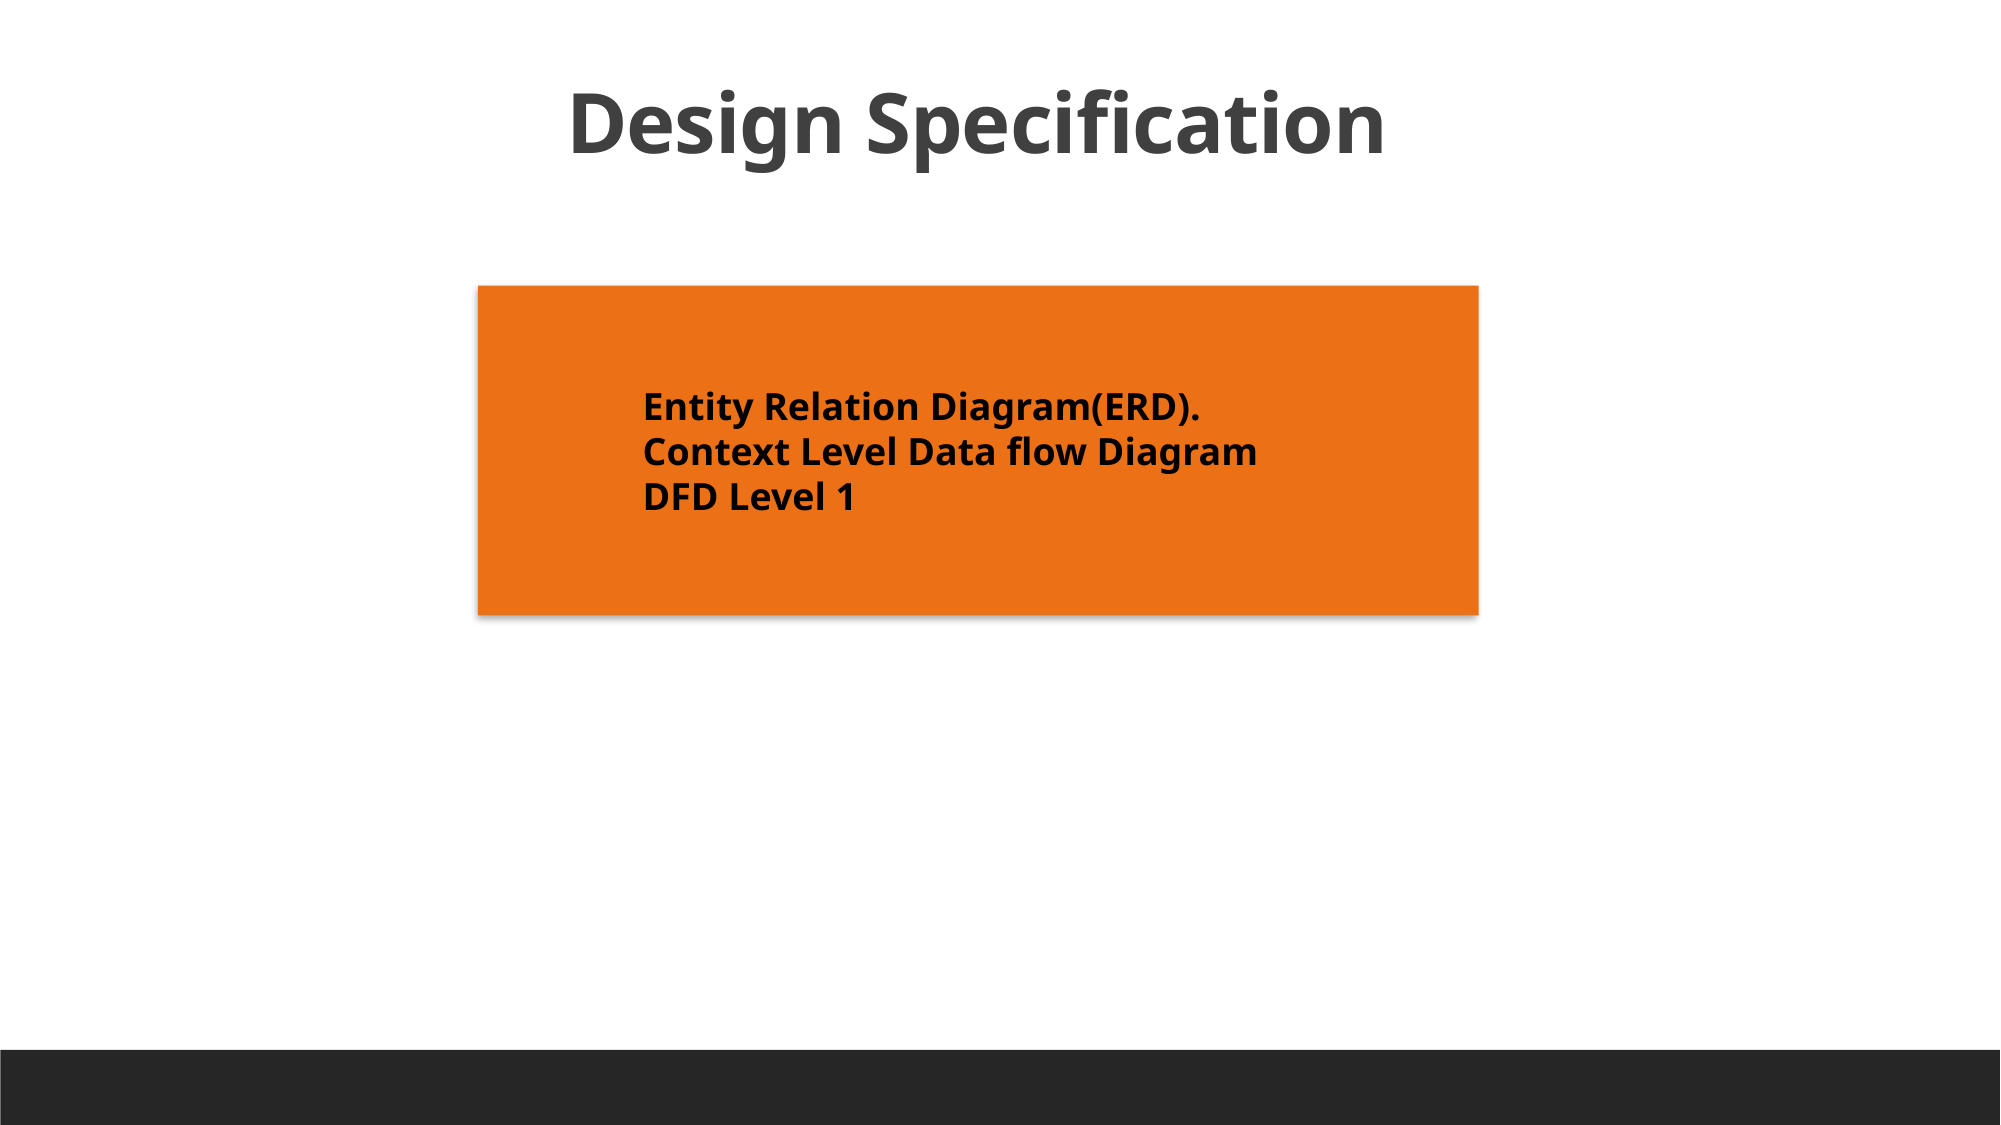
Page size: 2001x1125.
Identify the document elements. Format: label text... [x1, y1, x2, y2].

text_box Entity Relation Diagram(ERD). Context Level Data flow Diagram DFD Level 1 [477, 285, 1479, 616]
text_box Design Specification [101, 74, 1899, 286]
